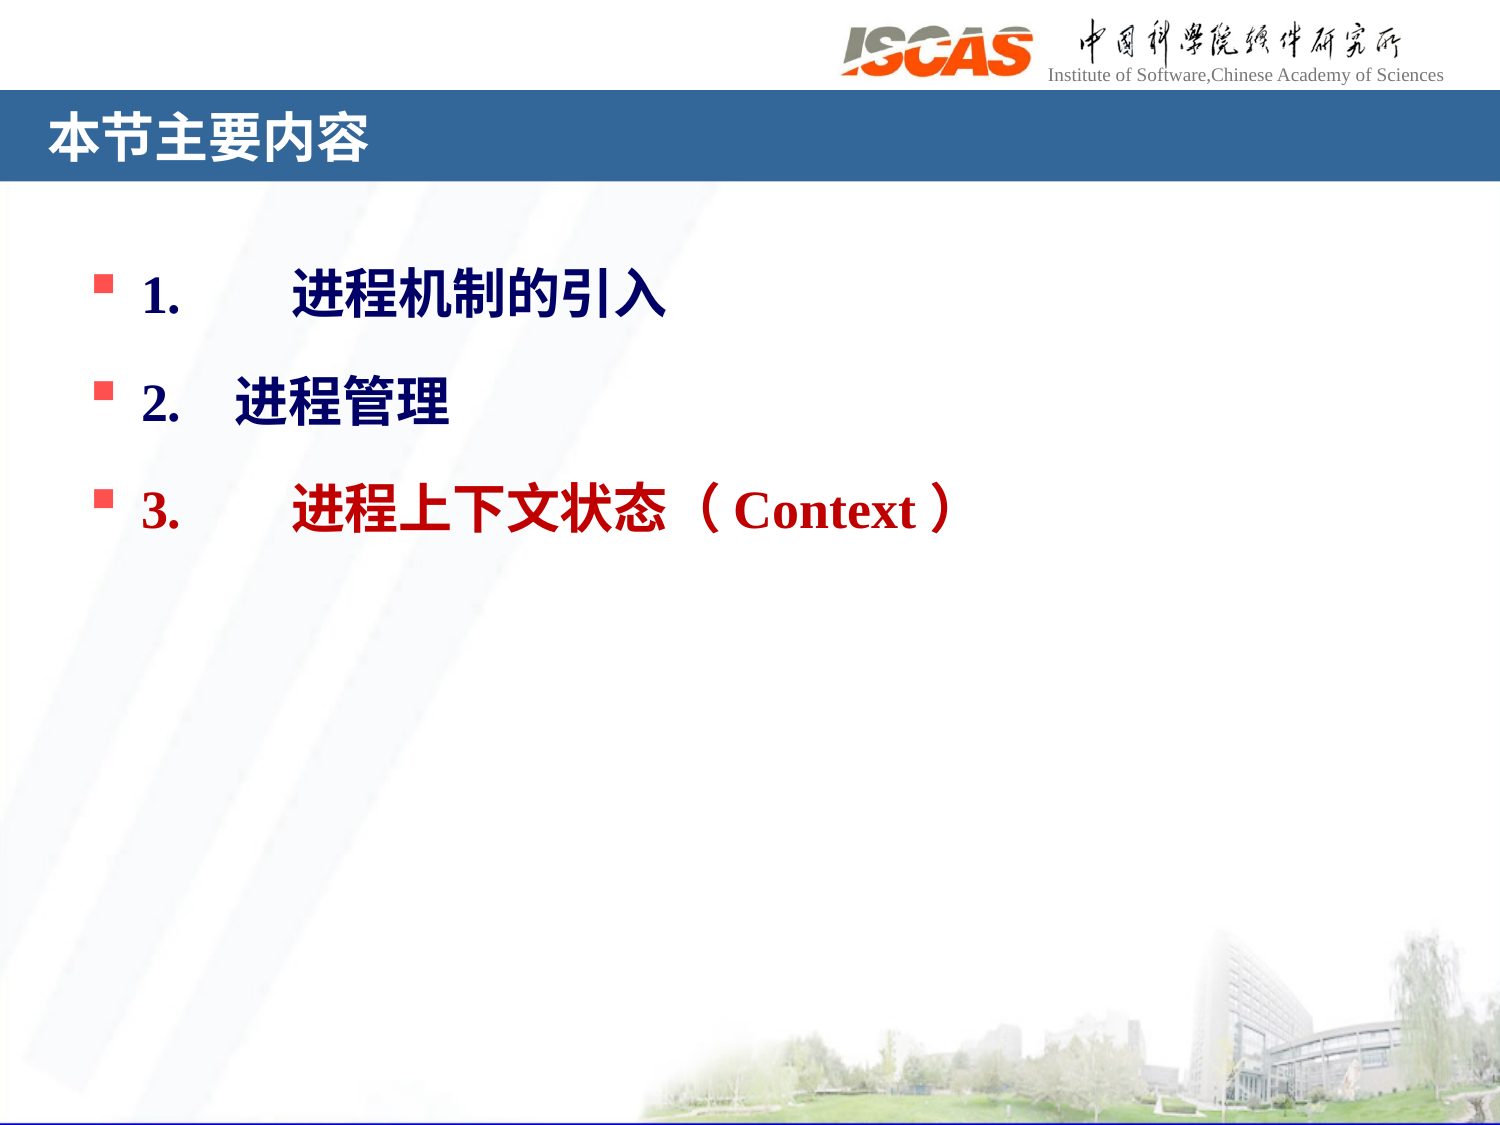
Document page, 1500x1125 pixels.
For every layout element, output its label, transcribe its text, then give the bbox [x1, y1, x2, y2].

picture [0, 182, 1500, 1125]
picture [1077, 15, 1402, 71]
picture [837, 18, 1045, 87]
title 本节主要内容 [0, 89, 1500, 182]
list 1. 进程机制的引入 2. 进程管理 3. 进程上下文状态（Context） [73, 219, 1427, 1024]
